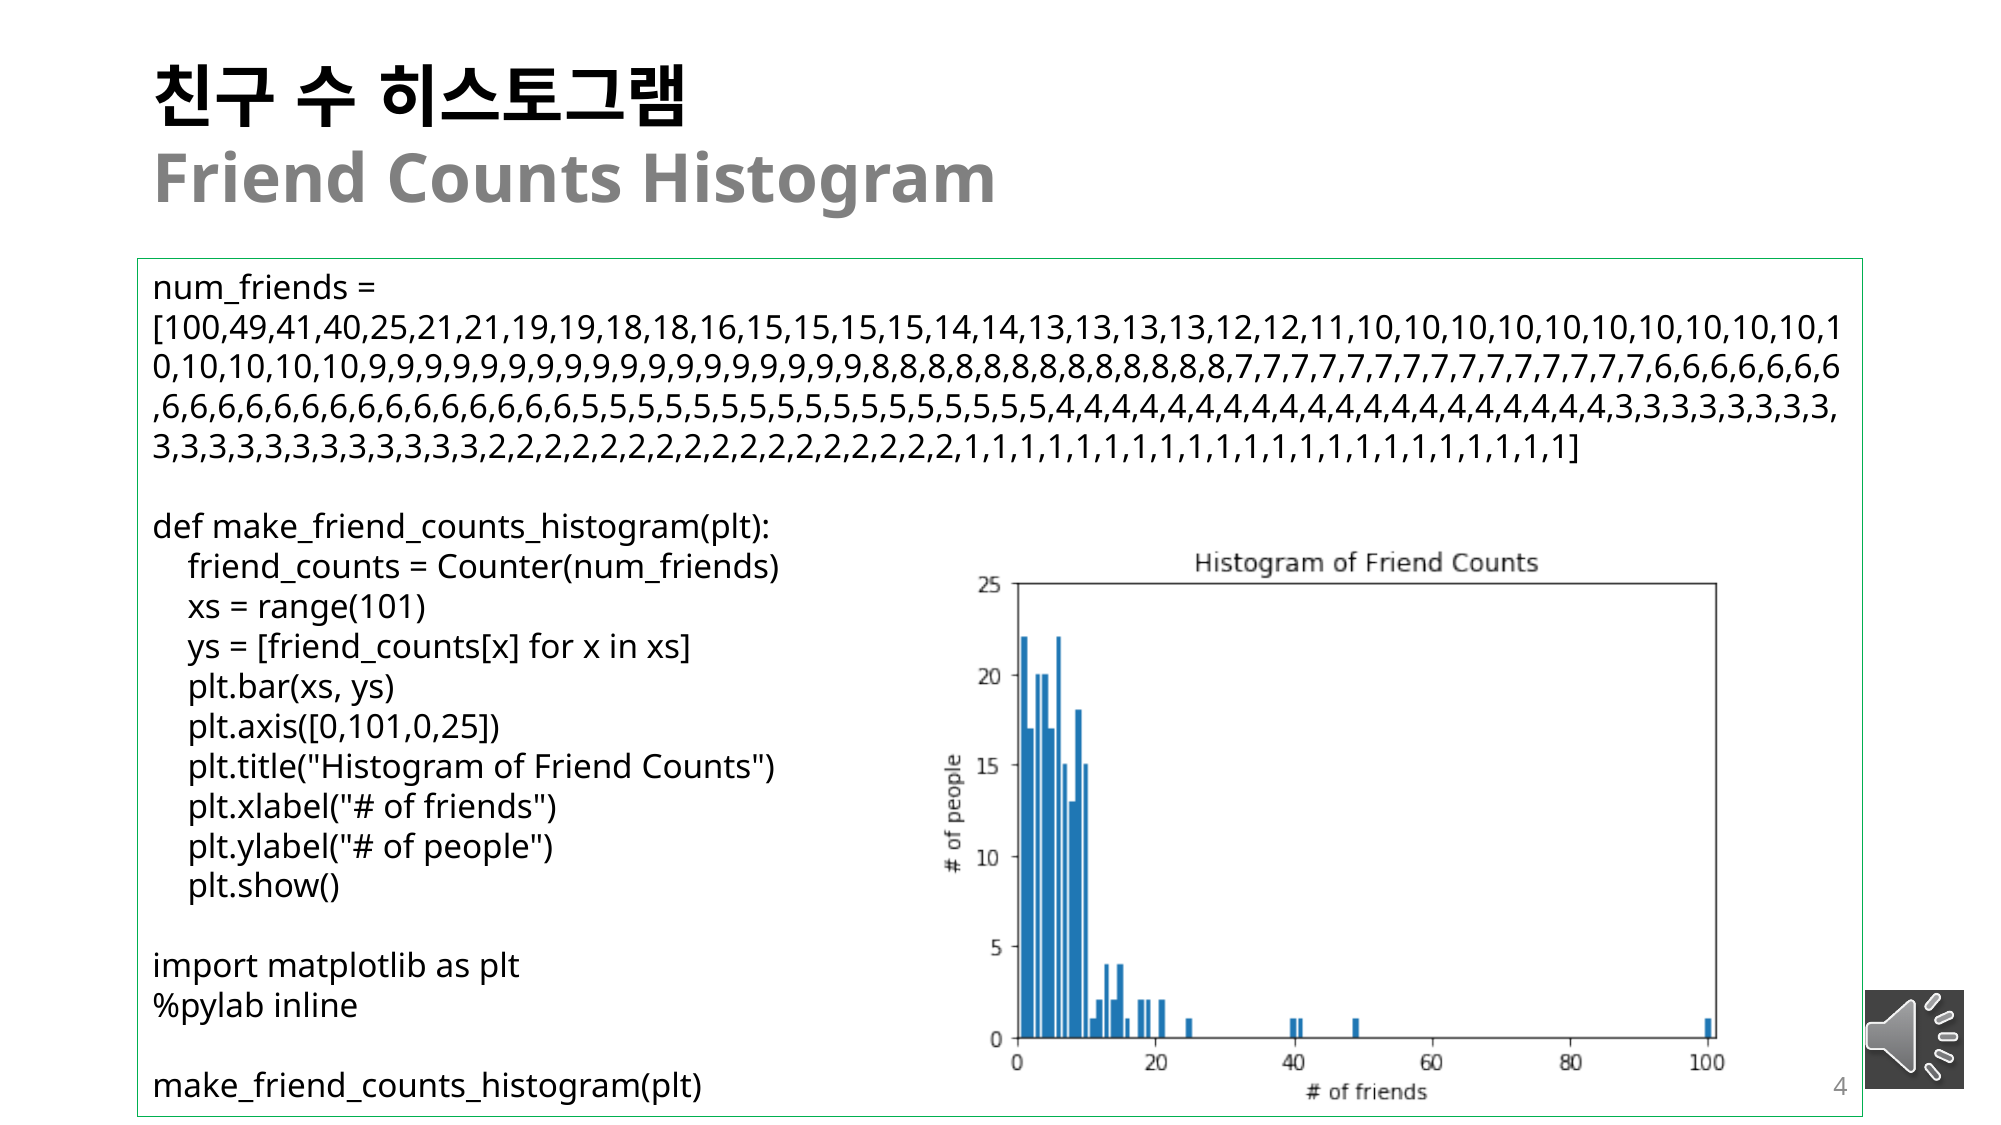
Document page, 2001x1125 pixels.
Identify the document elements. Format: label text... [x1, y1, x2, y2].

title 친구 수 히스토그램 Friend Counts Histogram [137, 45, 1863, 225]
picture [932, 537, 1743, 1117]
text_box num_friends = [100,49,41,40,25,21,21,19,19,18,18,16,15,15,15,15,14,14,13,13,13,13,12,12,11,10,10,10,10,10,10,10,10,10,10,10,10,10,10,10,9,9,9,9,9,9,9,9,9,9,9,9,9,9,9,9,9,9,8,8,8,8,8,8,8,8,8,8,8,8,8,7,7,7,7,7,7,7,7,7,7,7,7,7,7,7,6,6,6,6,6,6,6,6,6,6,6,6,6,6,6,6,6,6,6,6,6,6,5,5,5,5,5,5,5,5,5,5,5,5,5,5,5,5,5,4,4,4,4,4,4,4,4,4,4,4,4,4,4,4,4,4,4,4,4,3,3,3,3,3,3,3,3,3,3,3,3,3,3,3,3,3,3,3,3,2,2,2,2,2,2,2,2,2,2,2,2,2,2,2,2,2,1,1,1,1,1,1,1,1,1,1,1,1,1,1,1,1,1,1,1,1,1,1] def make_friend_counts_histogram(plt): friend_counts = Counter(num_friends) xs = range(101) ys = [friend_counts[x] for x in xs] plt.bar(xs, ys) plt.axis([0,101,0,25]) plt.title("Histogram of Friend Counts") plt.xlabel("# of friends") plt.ylabel("# of people") plt.show() import matplotlib as plt %pylab inline make_friend_counts_histogram(plt) [137, 258, 1863, 1117]
picture [1864, 989, 1965, 1090]
